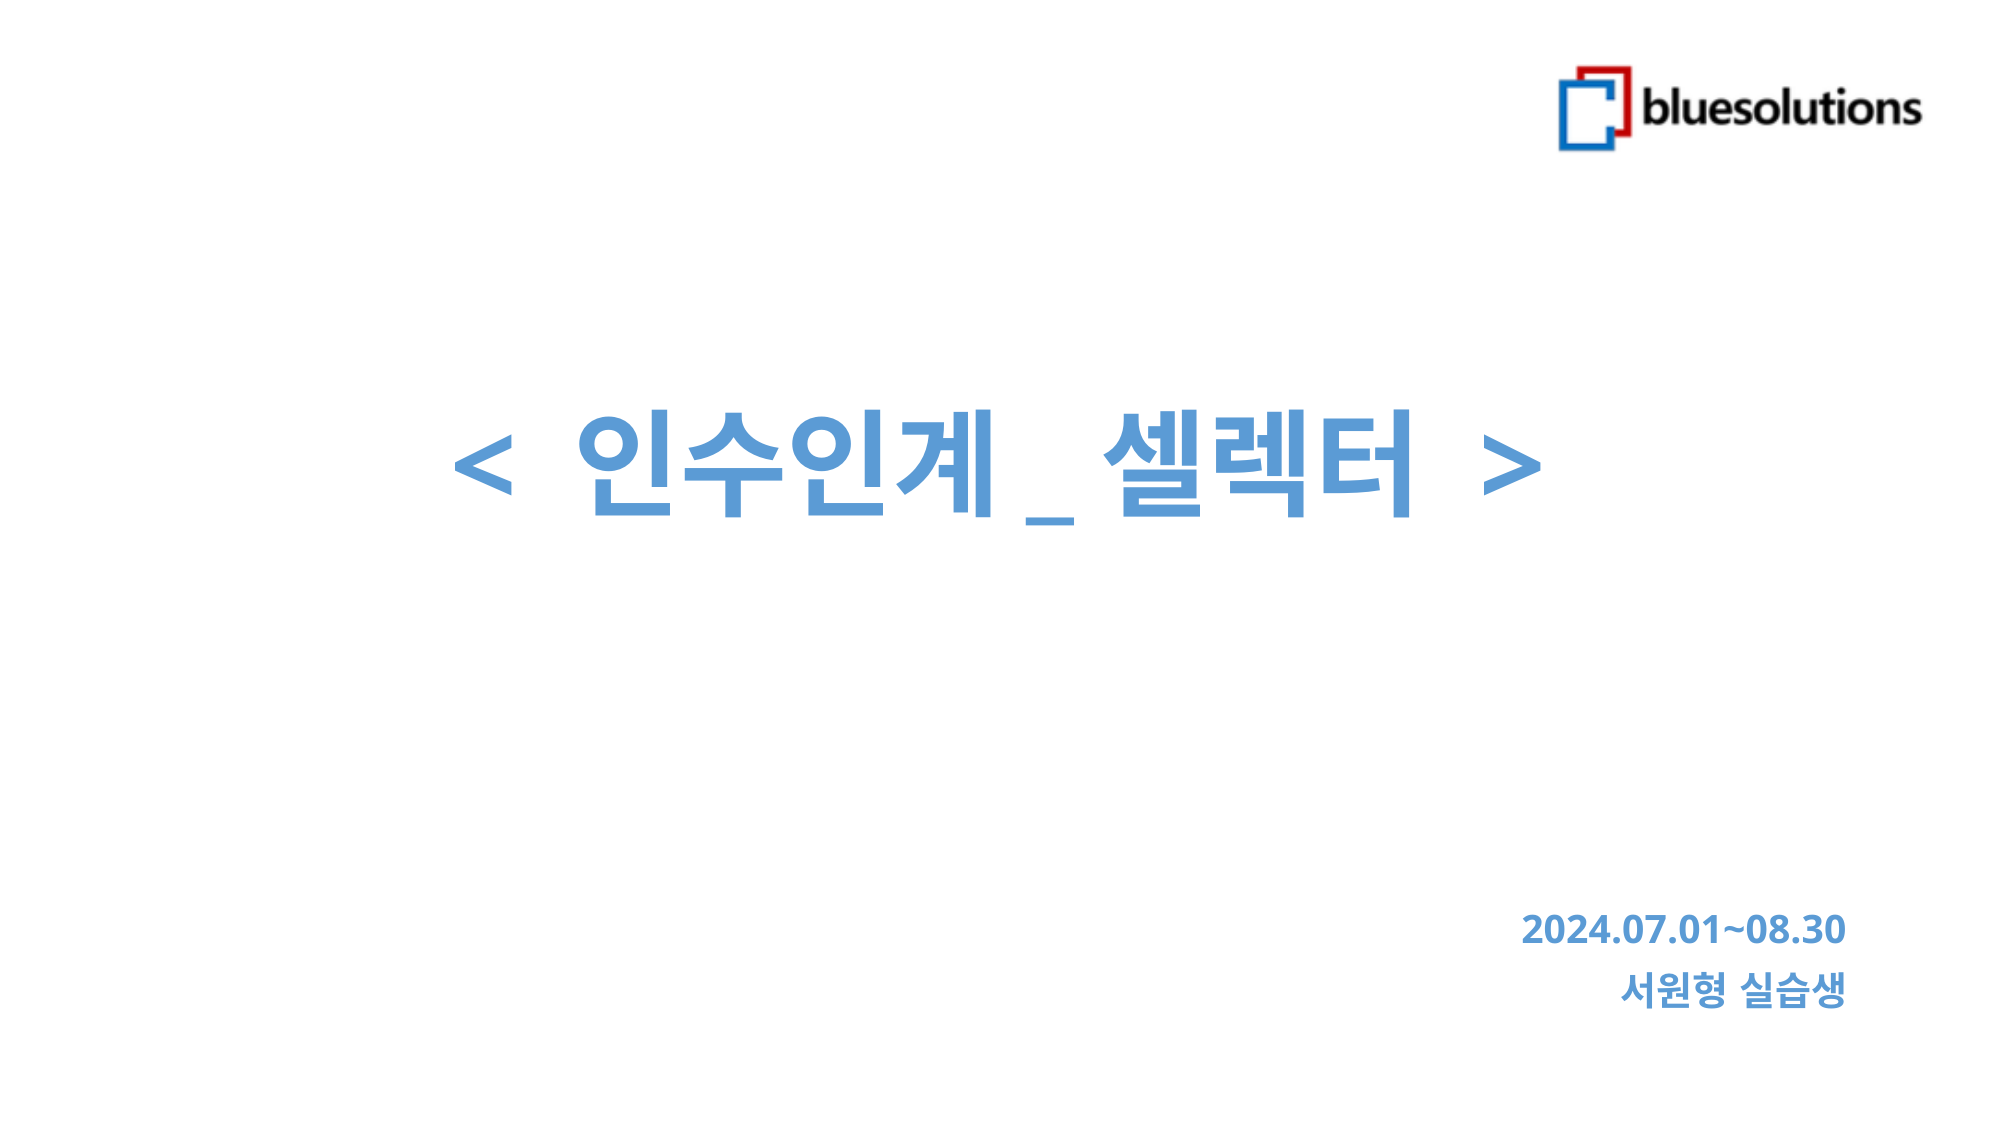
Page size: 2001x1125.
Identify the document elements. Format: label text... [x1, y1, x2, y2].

title < 인수인계_셀렉터 > [256, 398, 1741, 540]
subtitle 2024.07.01~08.30 서원형 실습생 [1495, 902, 1863, 1034]
picture [1539, 62, 1943, 155]
